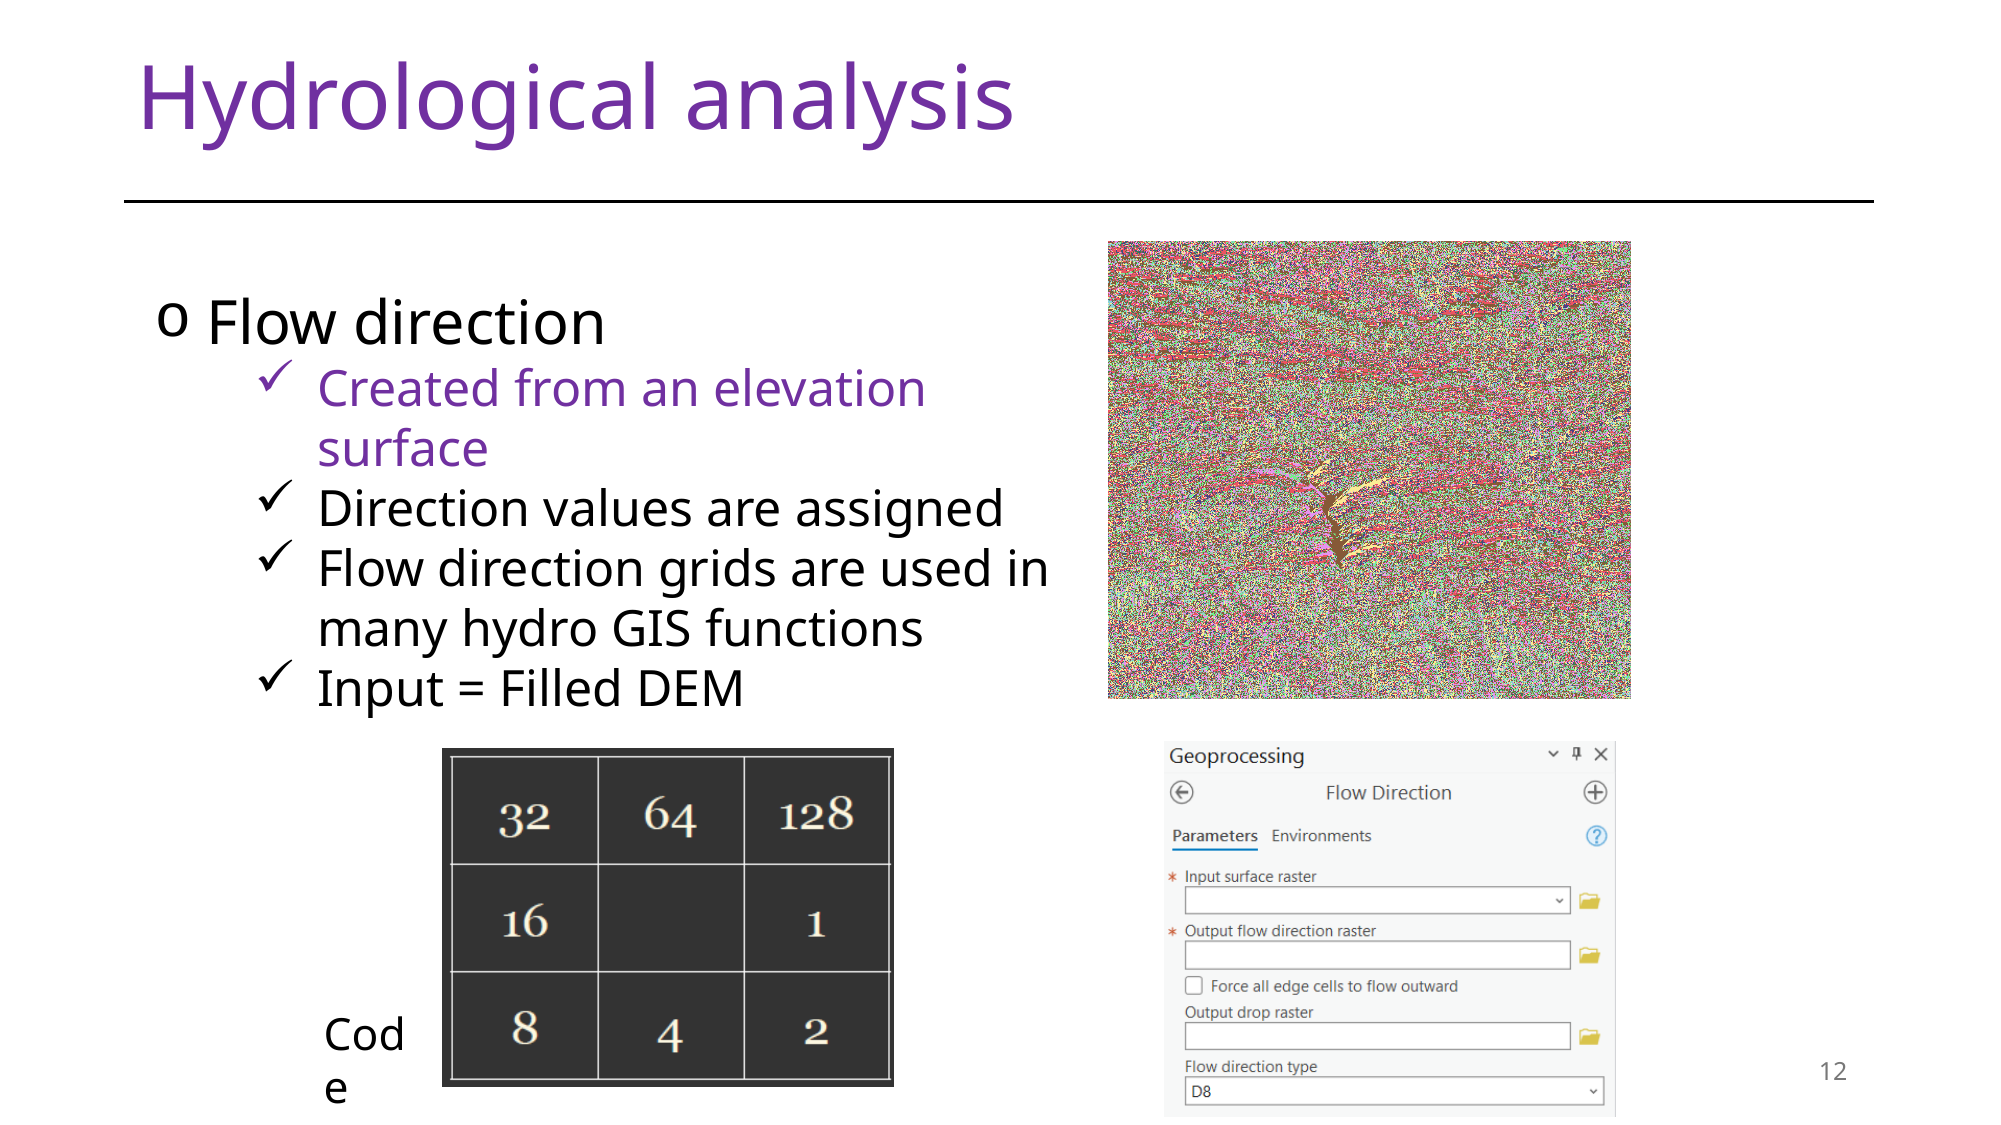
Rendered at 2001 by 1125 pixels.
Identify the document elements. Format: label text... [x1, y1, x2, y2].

picture [1107, 240, 1631, 700]
picture [442, 748, 894, 1088]
text_box Flow direction Created from an elevation surface Direction values are assigned Flow direction grids are used in many hydro GIS functions Input = Filled DEM [139, 275, 1109, 785]
text_box Code [309, 998, 443, 1120]
text_box Hydrological analysis [116, 0, 1884, 188]
picture [1164, 741, 1616, 1118]
slide_number 12 [1616, 1042, 1863, 1103]
